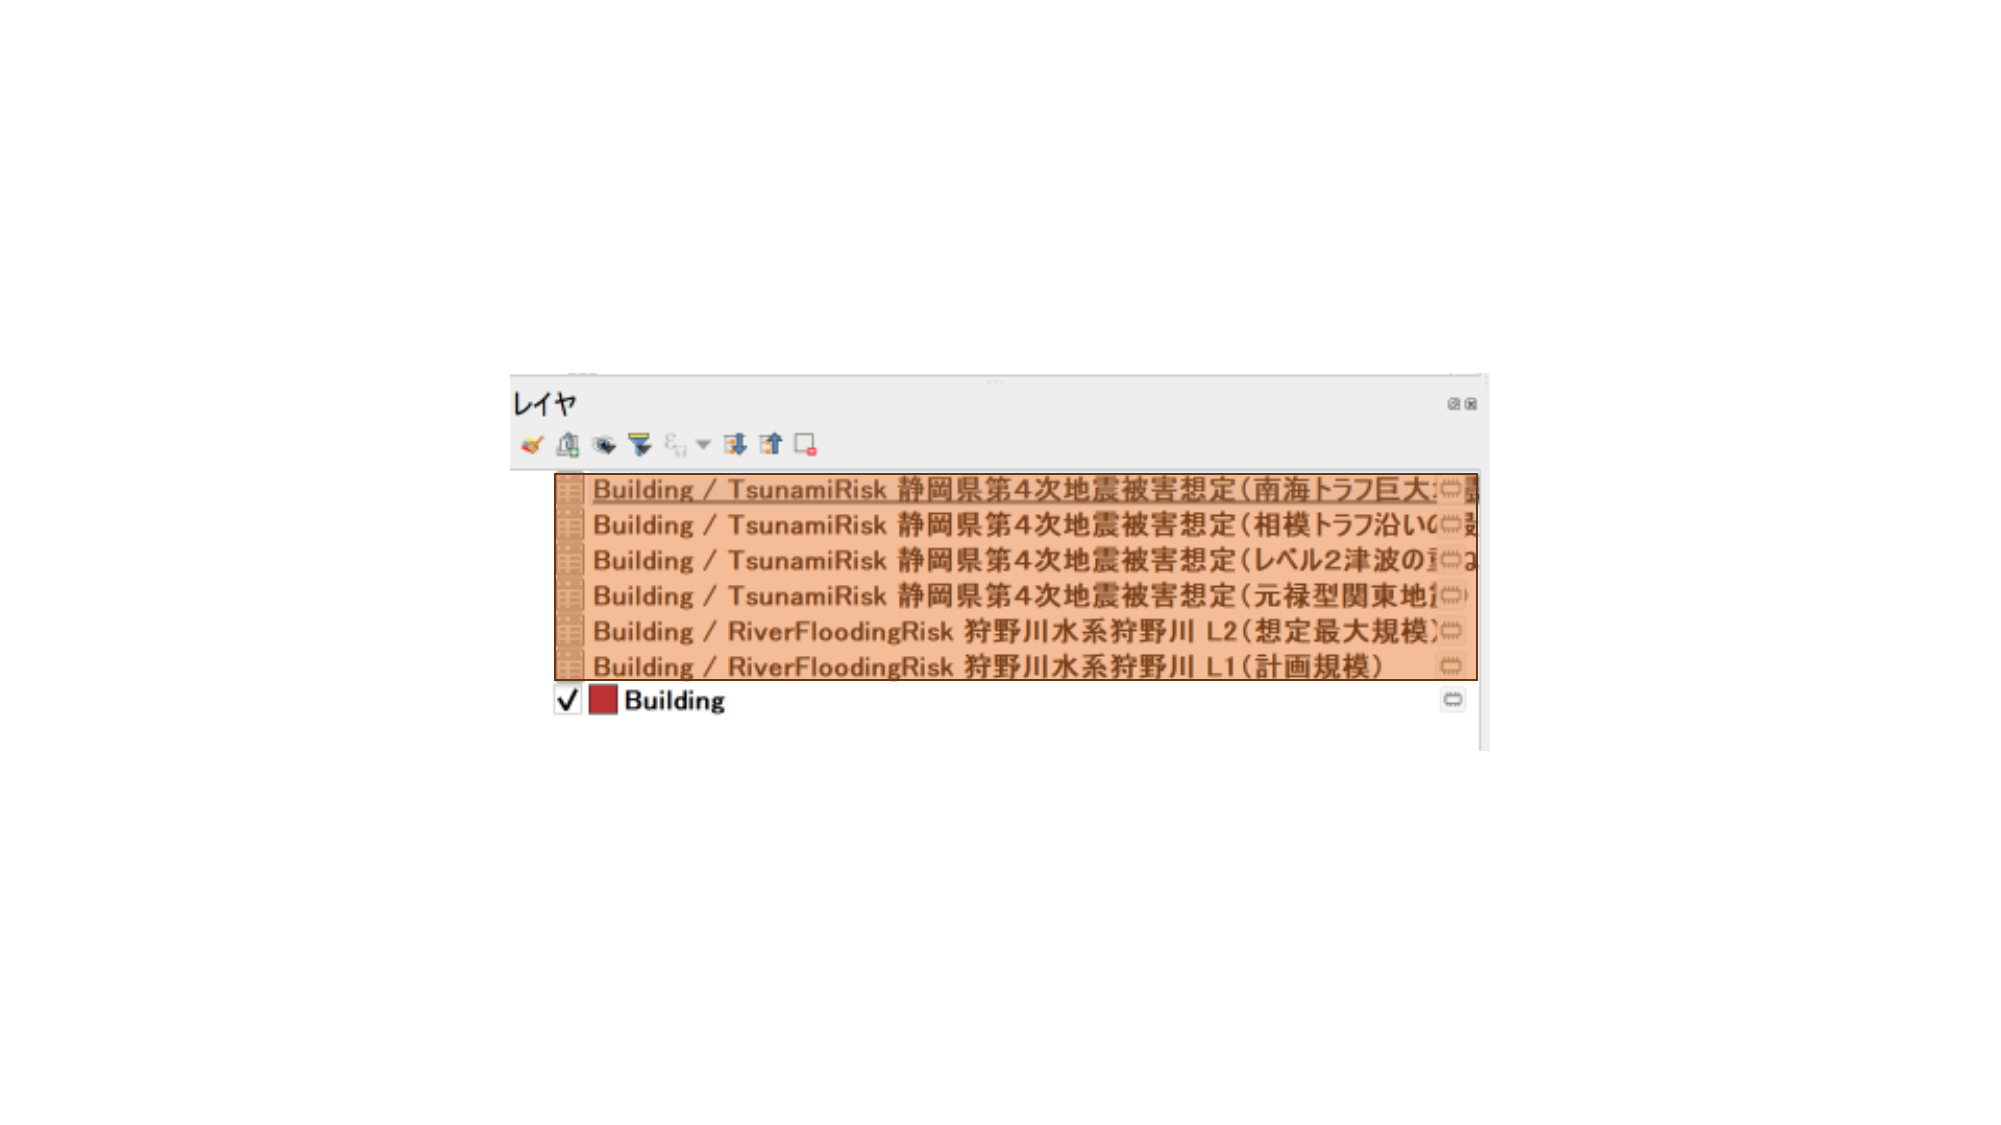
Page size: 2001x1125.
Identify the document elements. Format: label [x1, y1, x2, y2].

picture [510, 373, 1490, 751]
